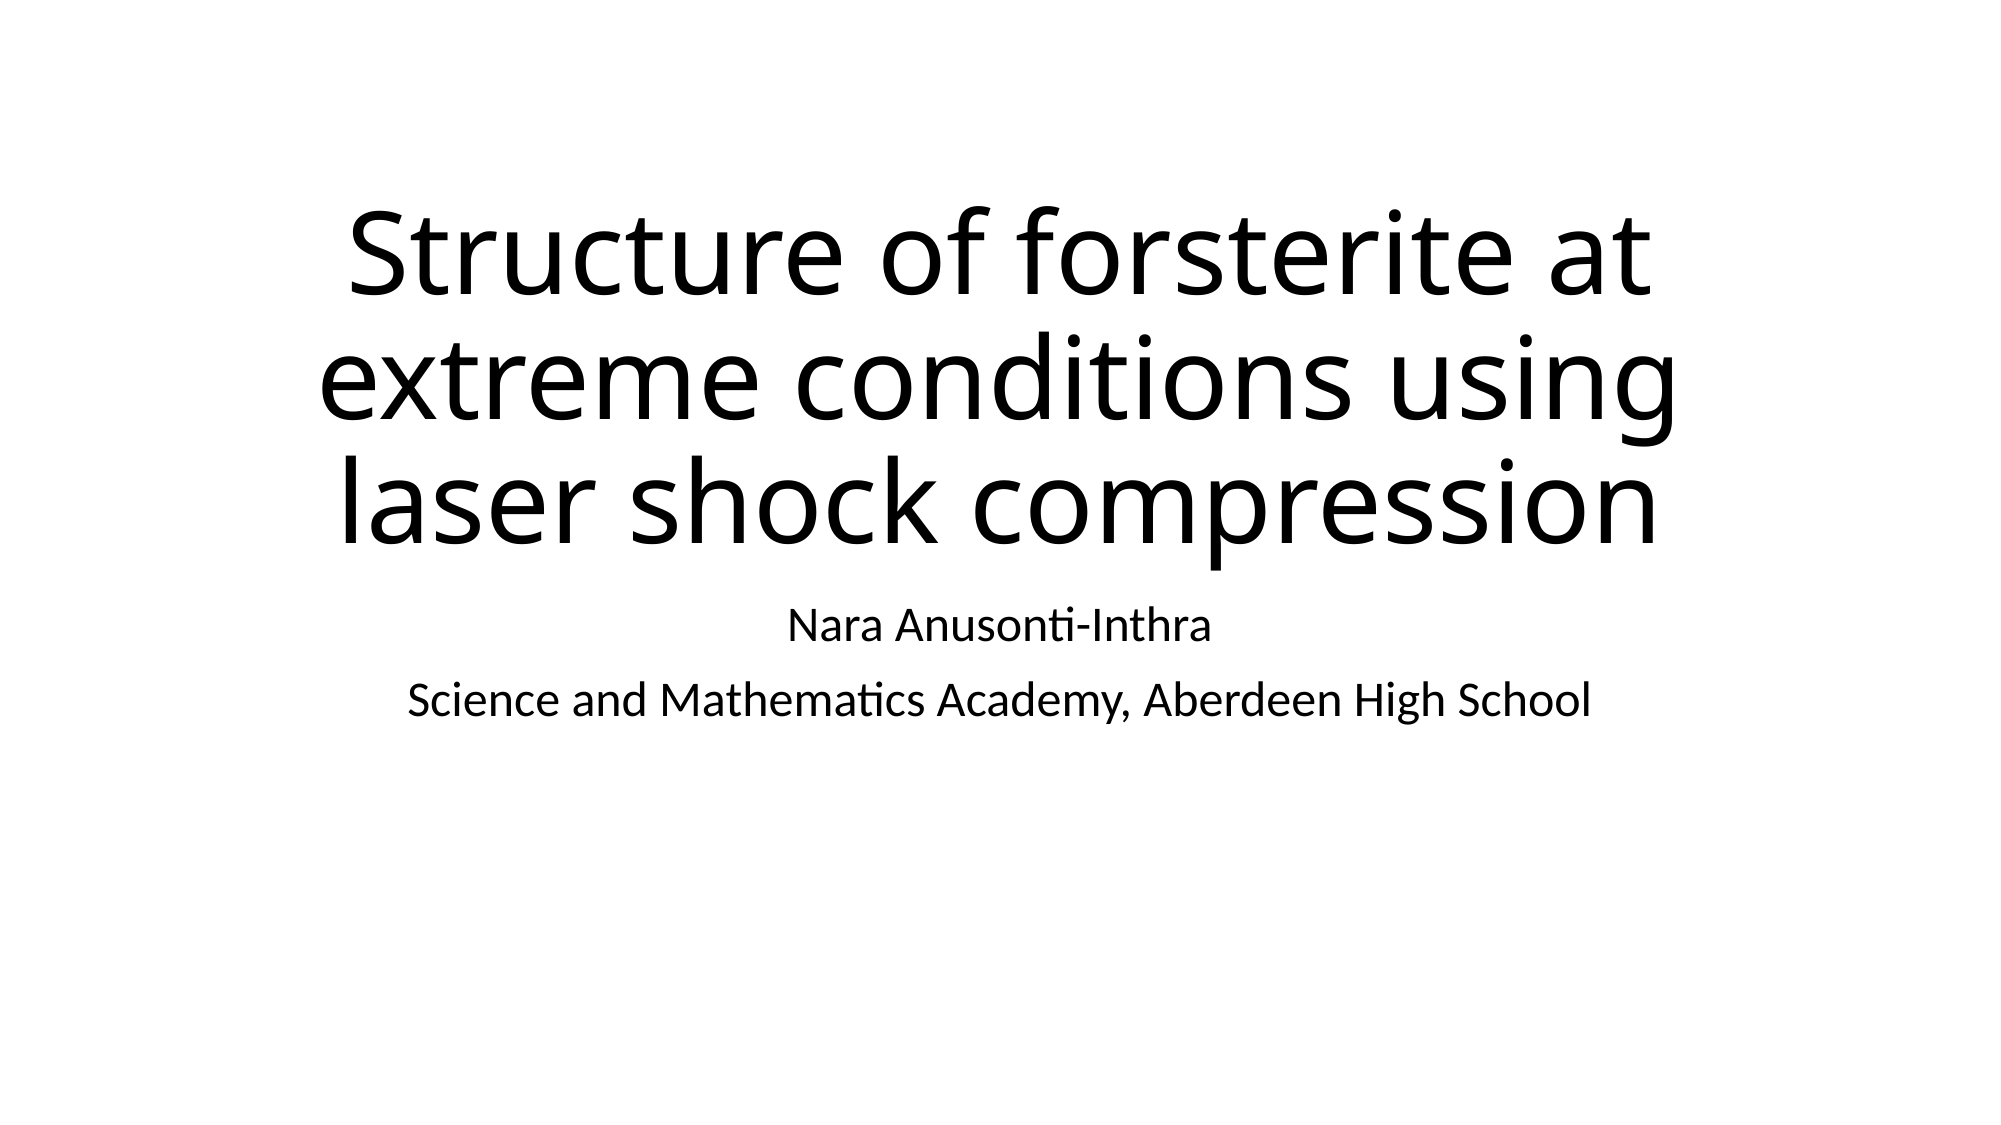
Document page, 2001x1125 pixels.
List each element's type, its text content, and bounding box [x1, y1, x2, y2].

subtitle Nara Anusonti-Inthra Science and Mathematics Academy, Aberdeen High School [249, 590, 1750, 863]
title Structure of forsterite at extreme conditions using laser shock compression [249, 184, 1750, 576]
